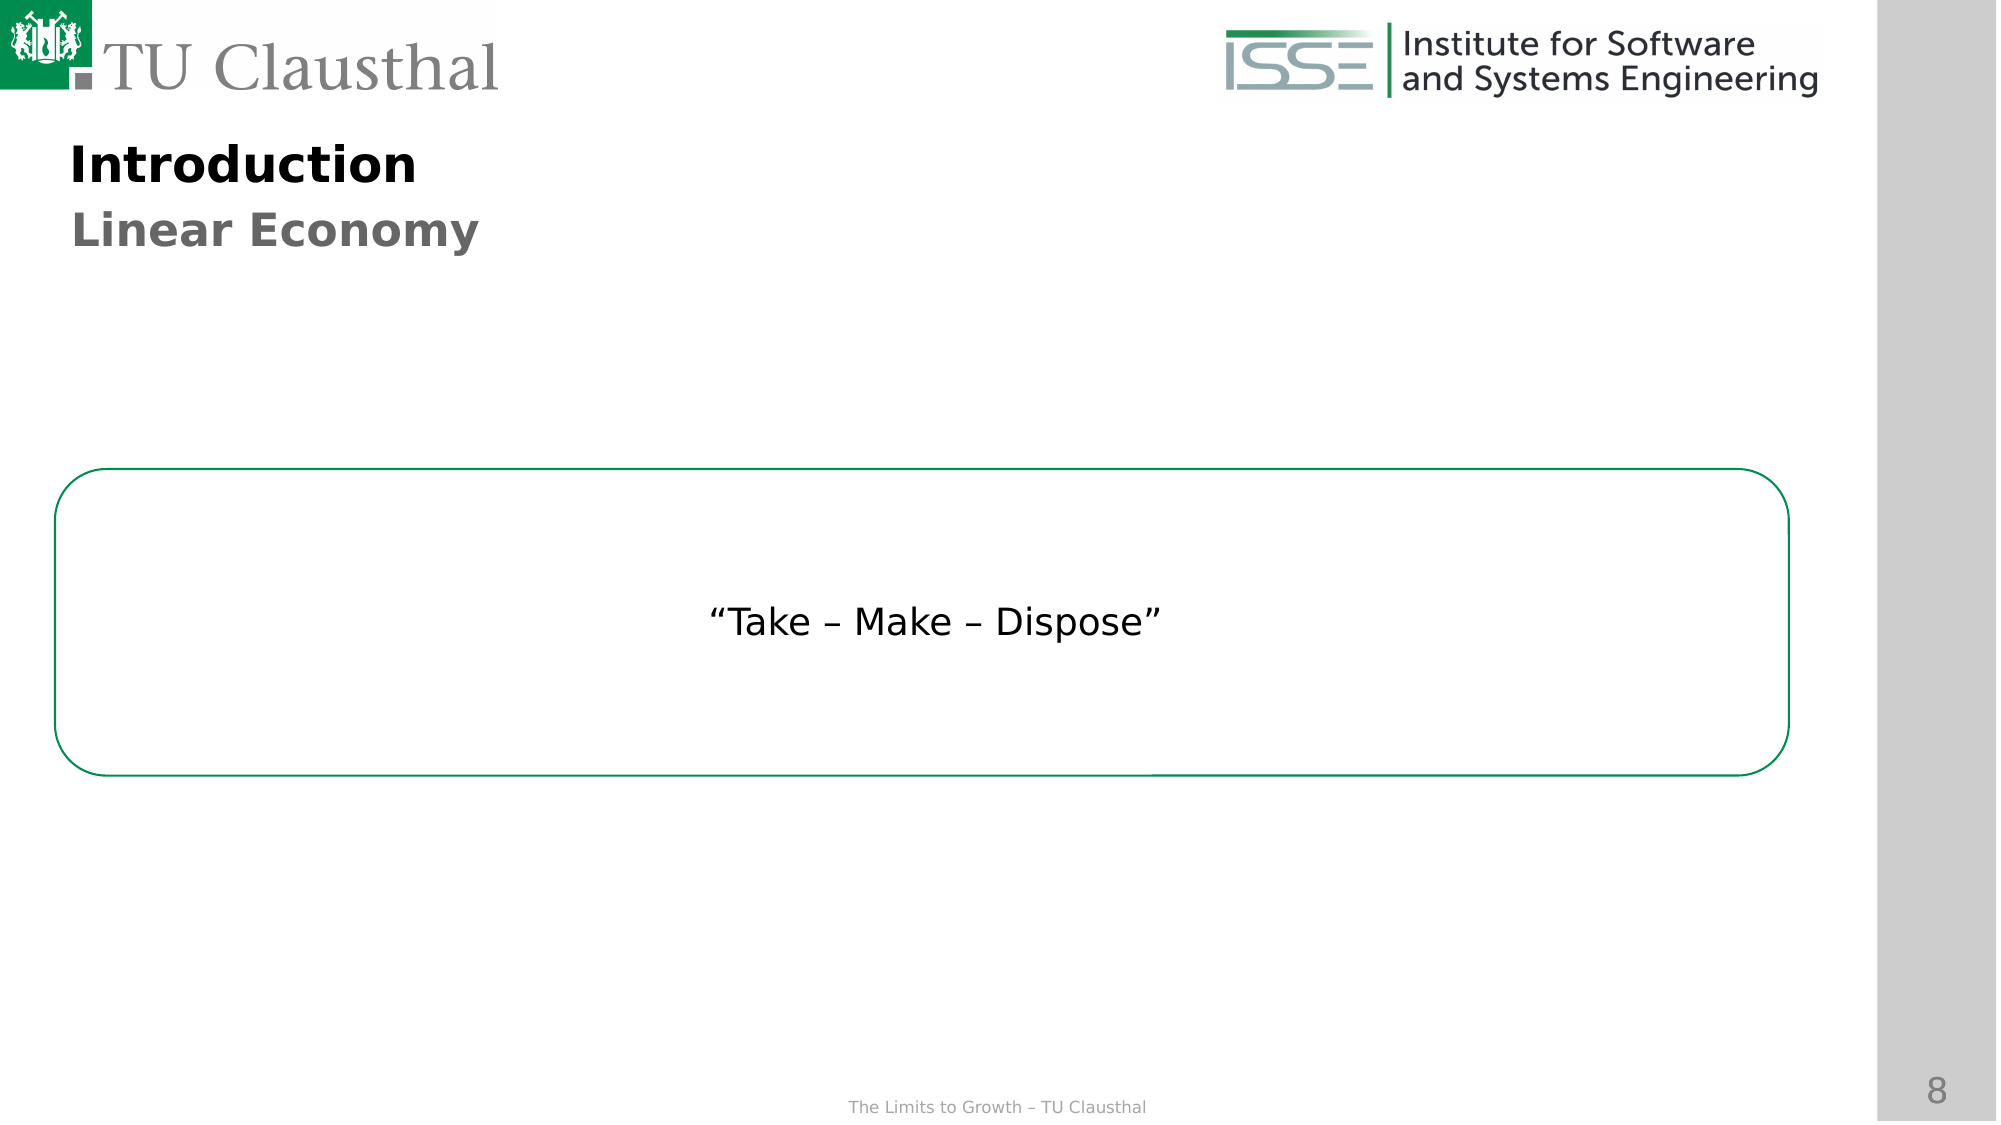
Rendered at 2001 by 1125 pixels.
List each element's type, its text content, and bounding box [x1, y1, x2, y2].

text_box Linear Economy [70, 188, 1768, 269]
picture [0, 0, 498, 90]
picture [1218, 22, 1823, 104]
text_box “Take – Make – Dispose” [54, 208, 1817, 1033]
text_box [53, 467, 1790, 777]
text_box Introduction [54, 125, 1817, 206]
